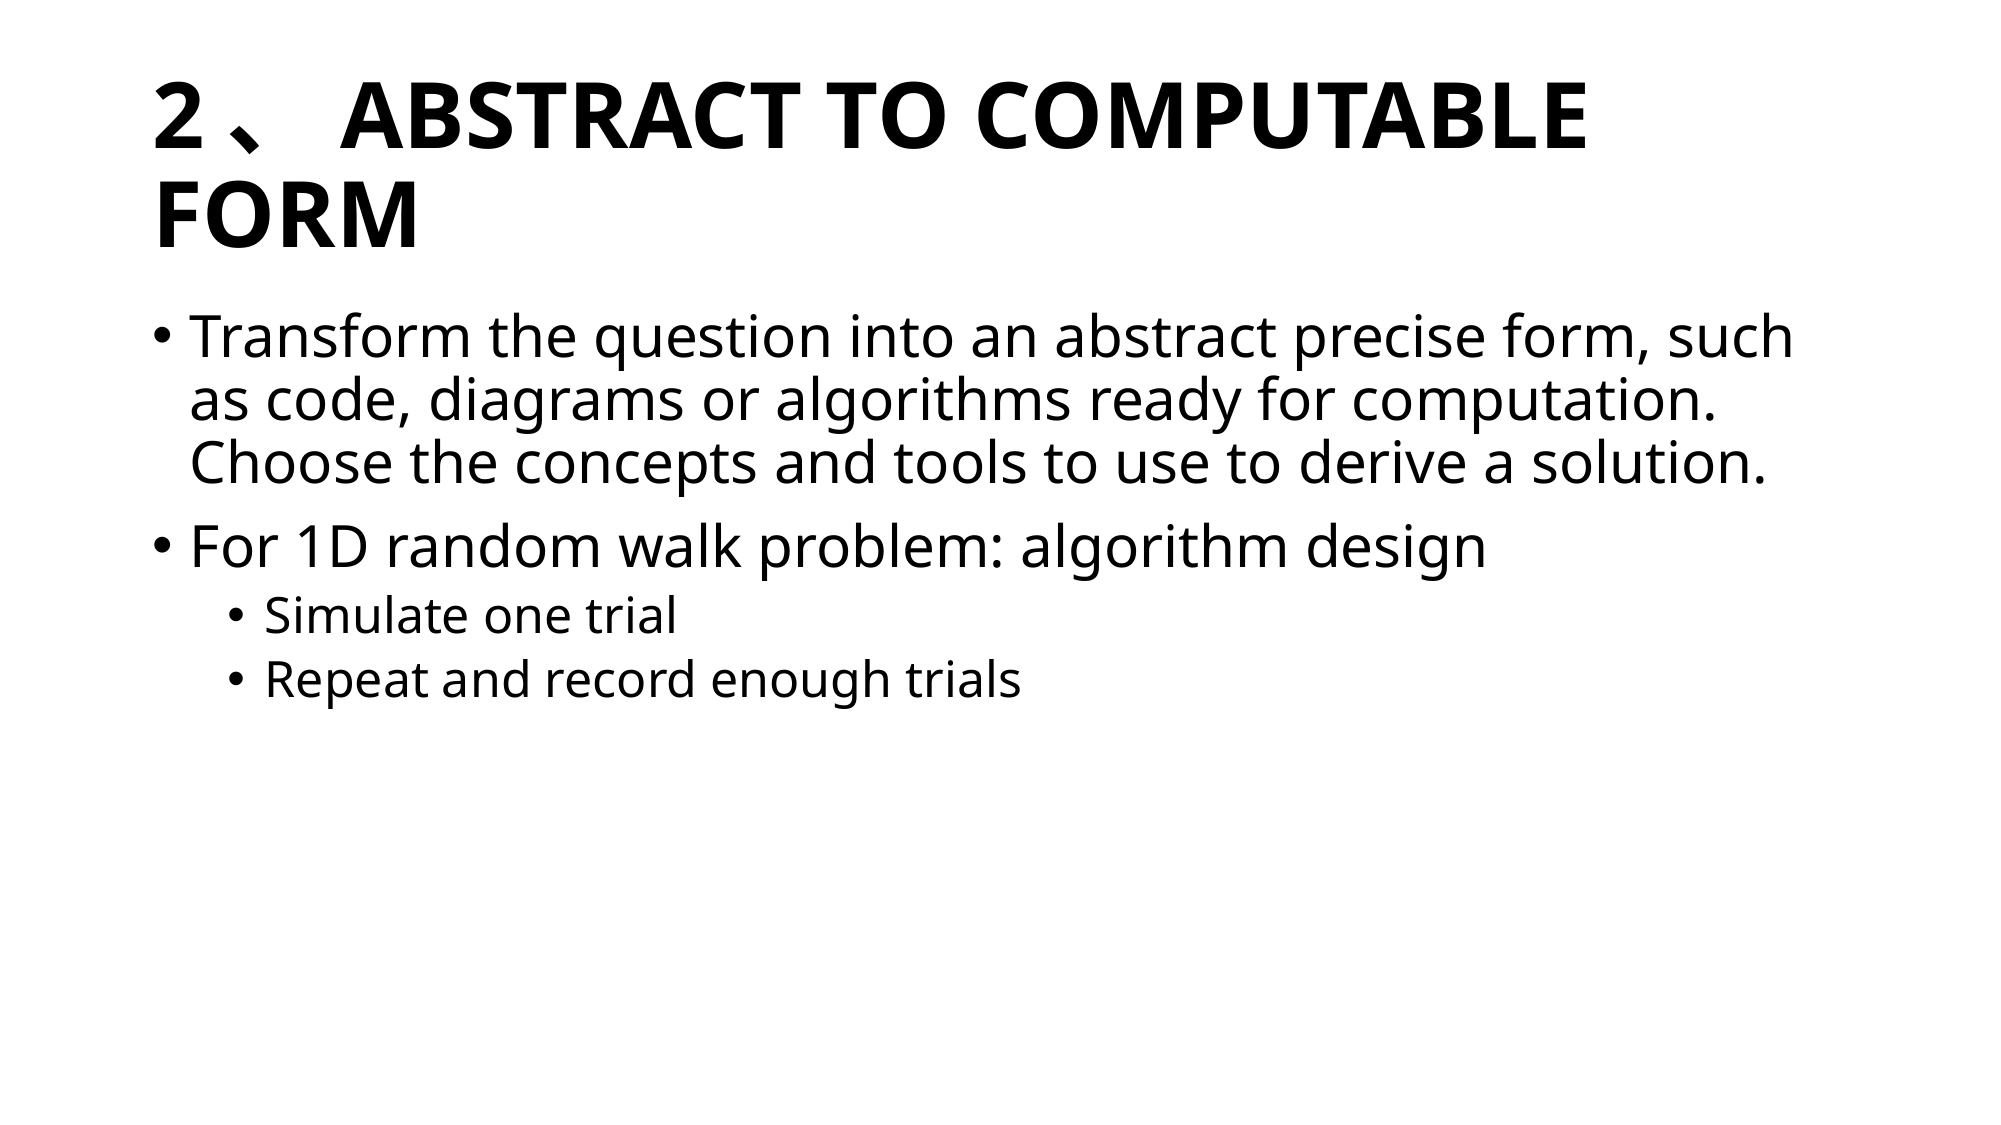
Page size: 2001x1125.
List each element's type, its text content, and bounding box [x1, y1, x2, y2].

title 2、ABSTRACT TO COMPUTABLE FORM [137, 59, 1863, 278]
list Transform the question into an abstract precise form, such as code, diagrams or algorithms ready for computation. Choose the concepts and tools to use to derive a solution. For 1D random walk problem: algorithm design Simulate one trial Repeat and record enough trials [137, 299, 1863, 1014]
